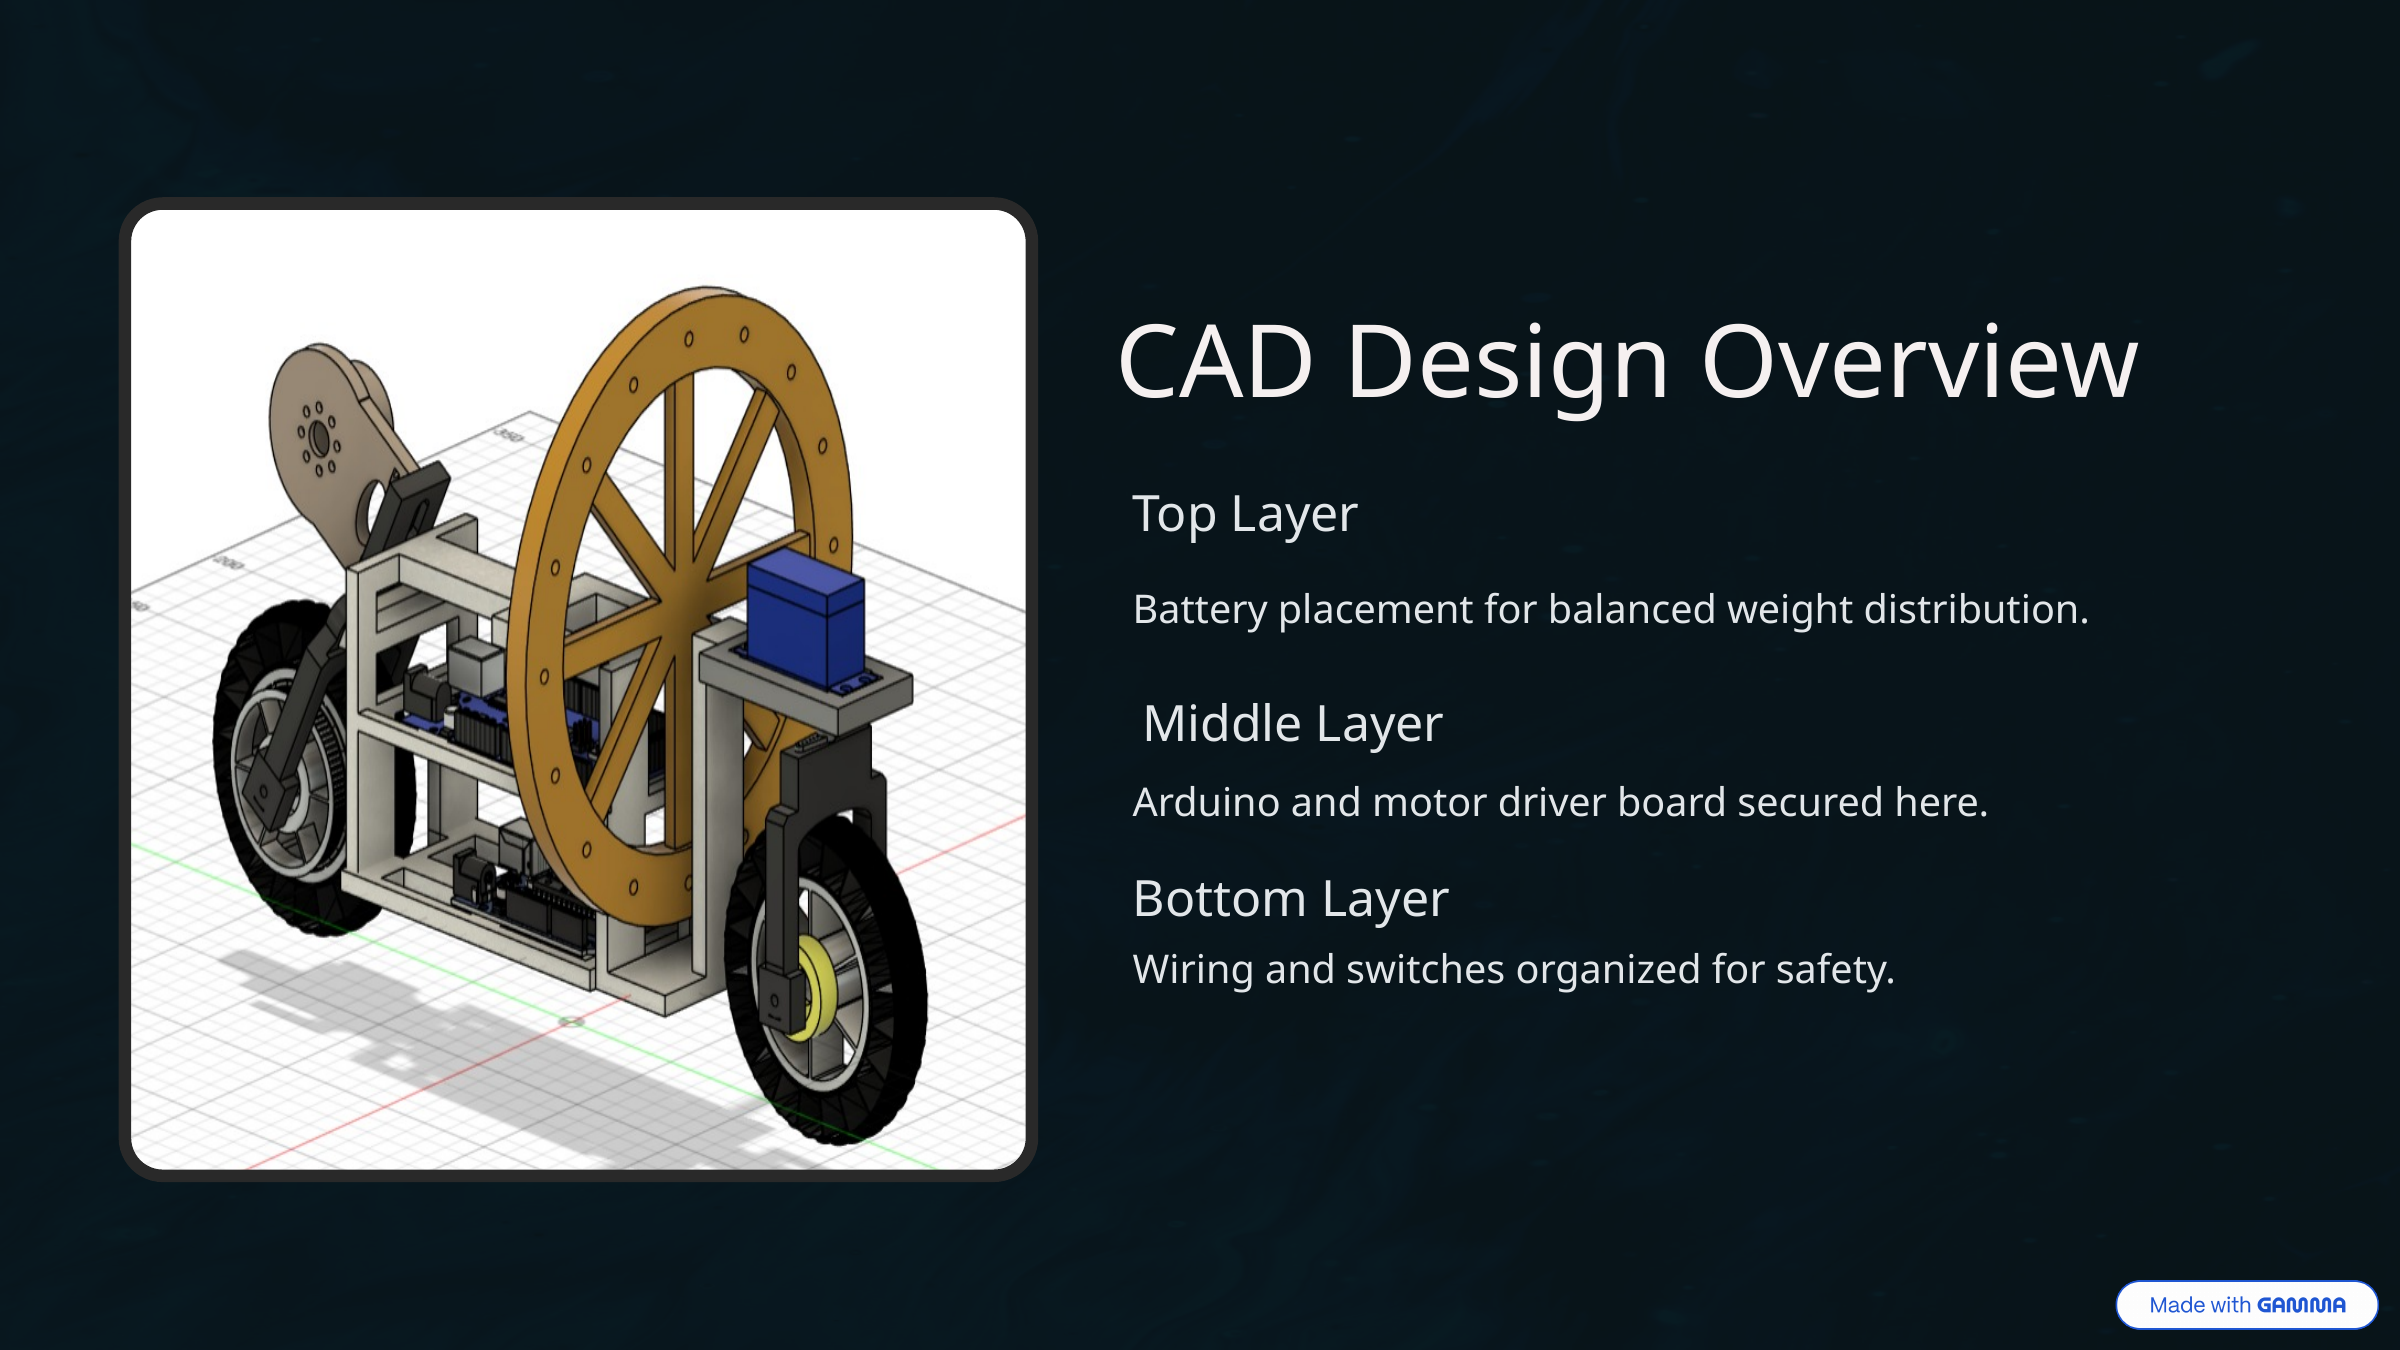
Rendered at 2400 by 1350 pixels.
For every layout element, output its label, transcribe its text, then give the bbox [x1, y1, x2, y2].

picture [124, 203, 1032, 1176]
text_box Arduino and motor driver board secured here. [1132, 759, 2198, 825]
text_box Top Layer [1132, 479, 1639, 543]
text_box Battery placement for balanced weight distribution. [1132, 566, 2259, 632]
text_box Bottom Layer [1132, 863, 1639, 926]
text_box Middle Layer [1142, 688, 1649, 752]
picture [2106, 1271, 2389, 1339]
text_box Wiring and switches organized for safety. [1132, 926, 2137, 992]
text_box CAD Design Overview [1115, 291, 2182, 419]
